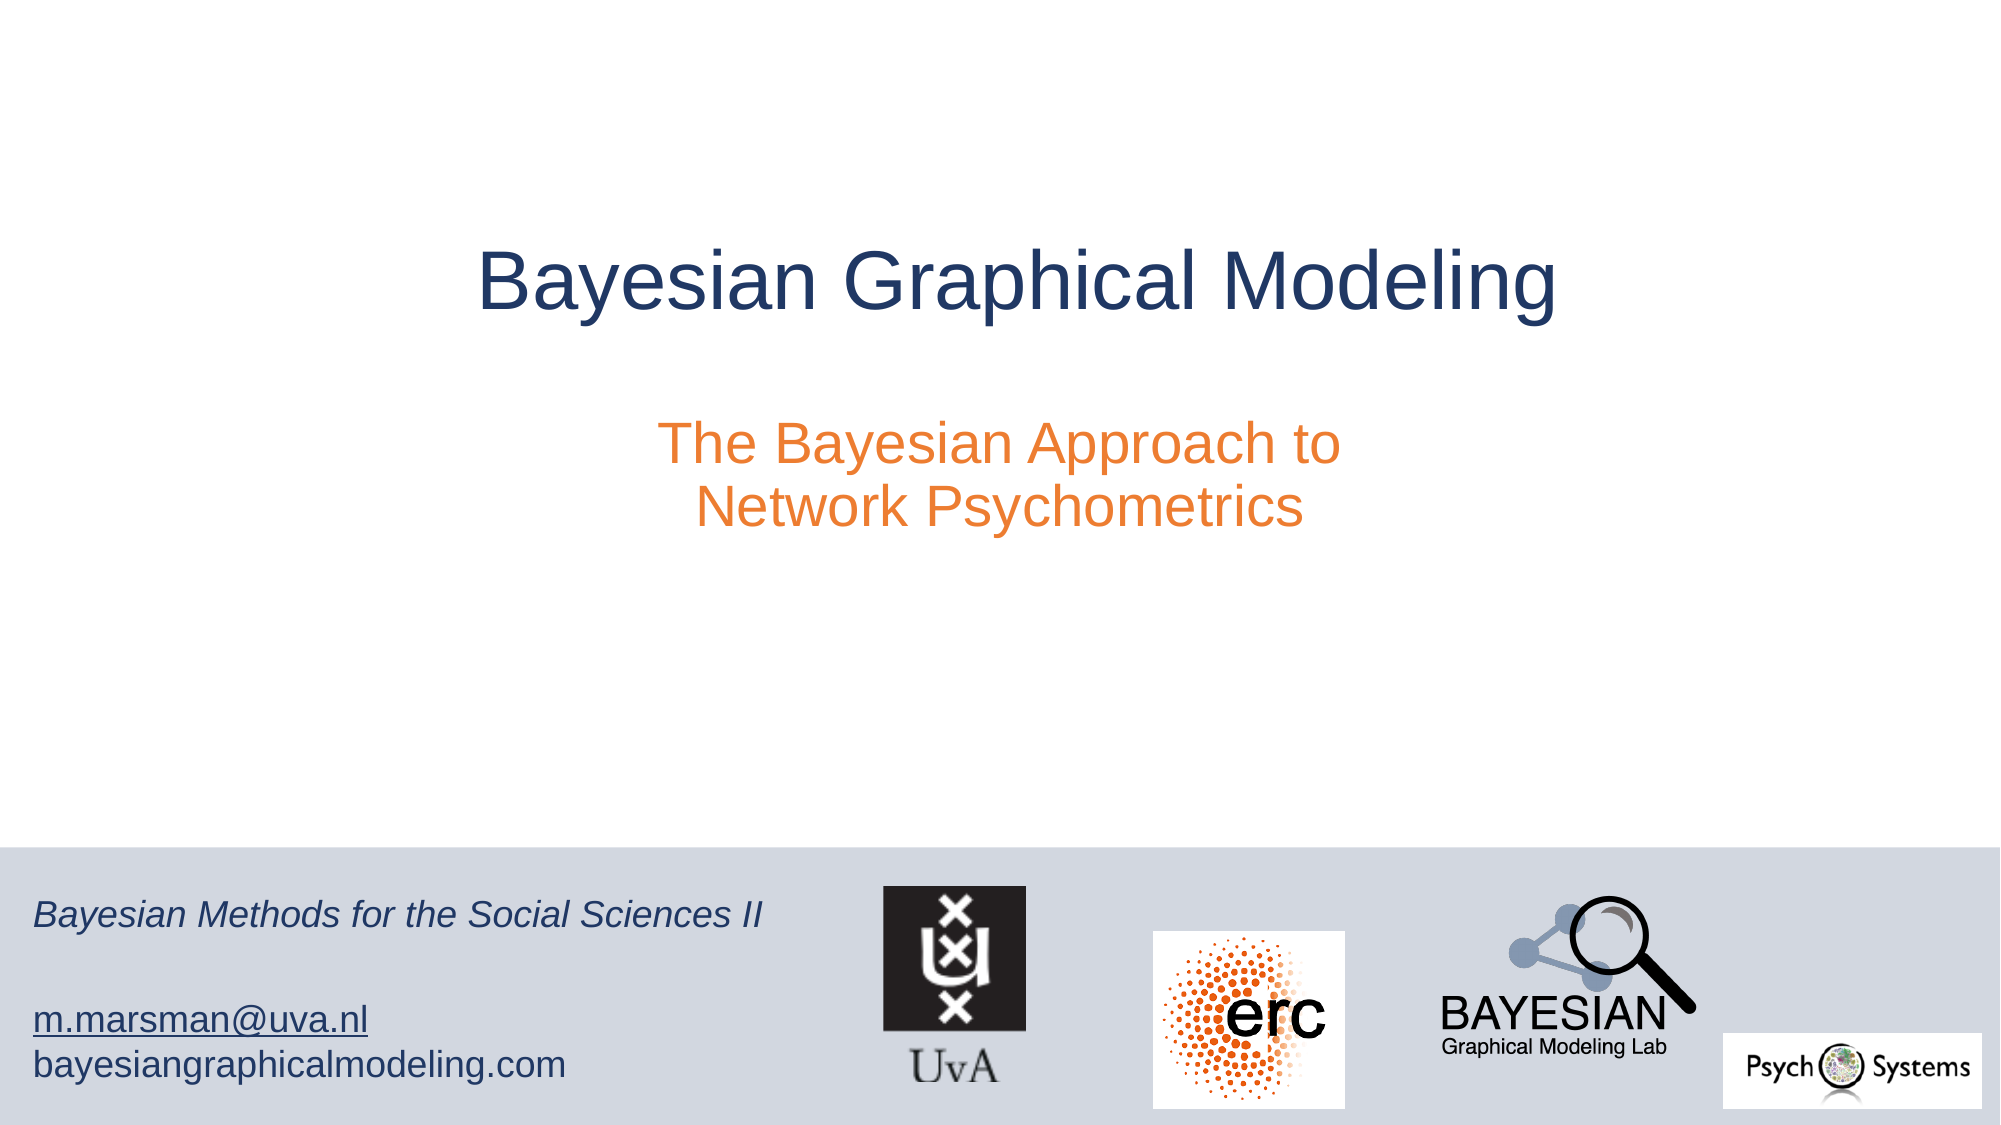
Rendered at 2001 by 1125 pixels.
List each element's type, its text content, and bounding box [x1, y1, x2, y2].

text_box Bayesian Methods for the Social Sciences II m.marsman@uva.nl bayesiangraphicalmodeling.com [18, 882, 803, 1093]
title Bayesian Graphical Modeling [18, 77, 2000, 403]
picture [1723, 1033, 1982, 1109]
text_box The Bayesian Approach to Network Psychometrics [570, 405, 1430, 568]
text_box [0, 846, 2000, 1125]
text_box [883, 886, 1697, 1109]
